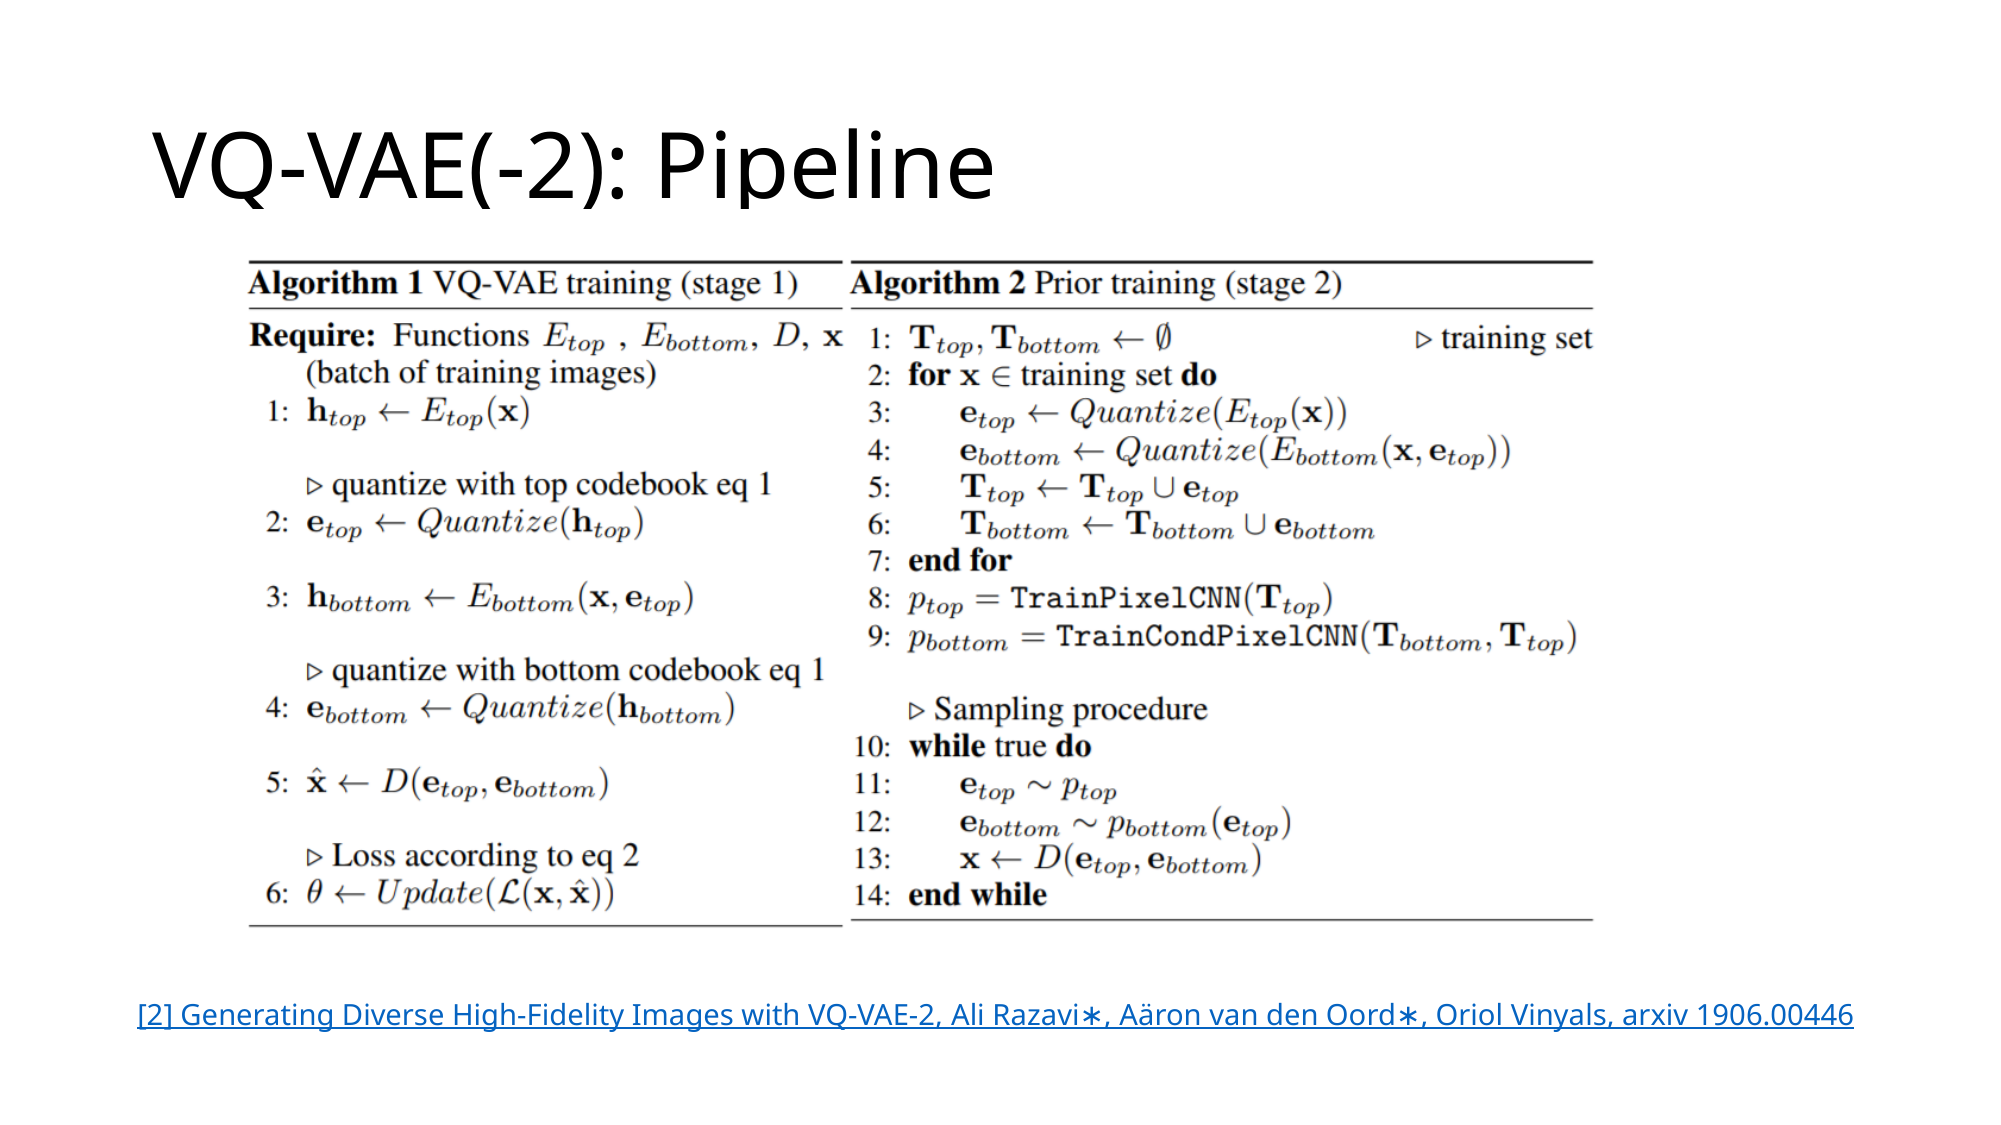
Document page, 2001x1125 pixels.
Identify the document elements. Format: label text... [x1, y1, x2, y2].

picture [212, 209, 1698, 955]
text_box [137, 299, 1863, 988]
text_box [2] Generating Diverse High-Fidelity Images with VQ-VAE-2, Ali Razavi∗, Aäron van den Oord∗, Oriol Vinyals, arxiv 1906.00446 [122, 988, 1870, 1043]
title VQ-VAE(-2): Pipeline [137, 59, 1863, 278]
